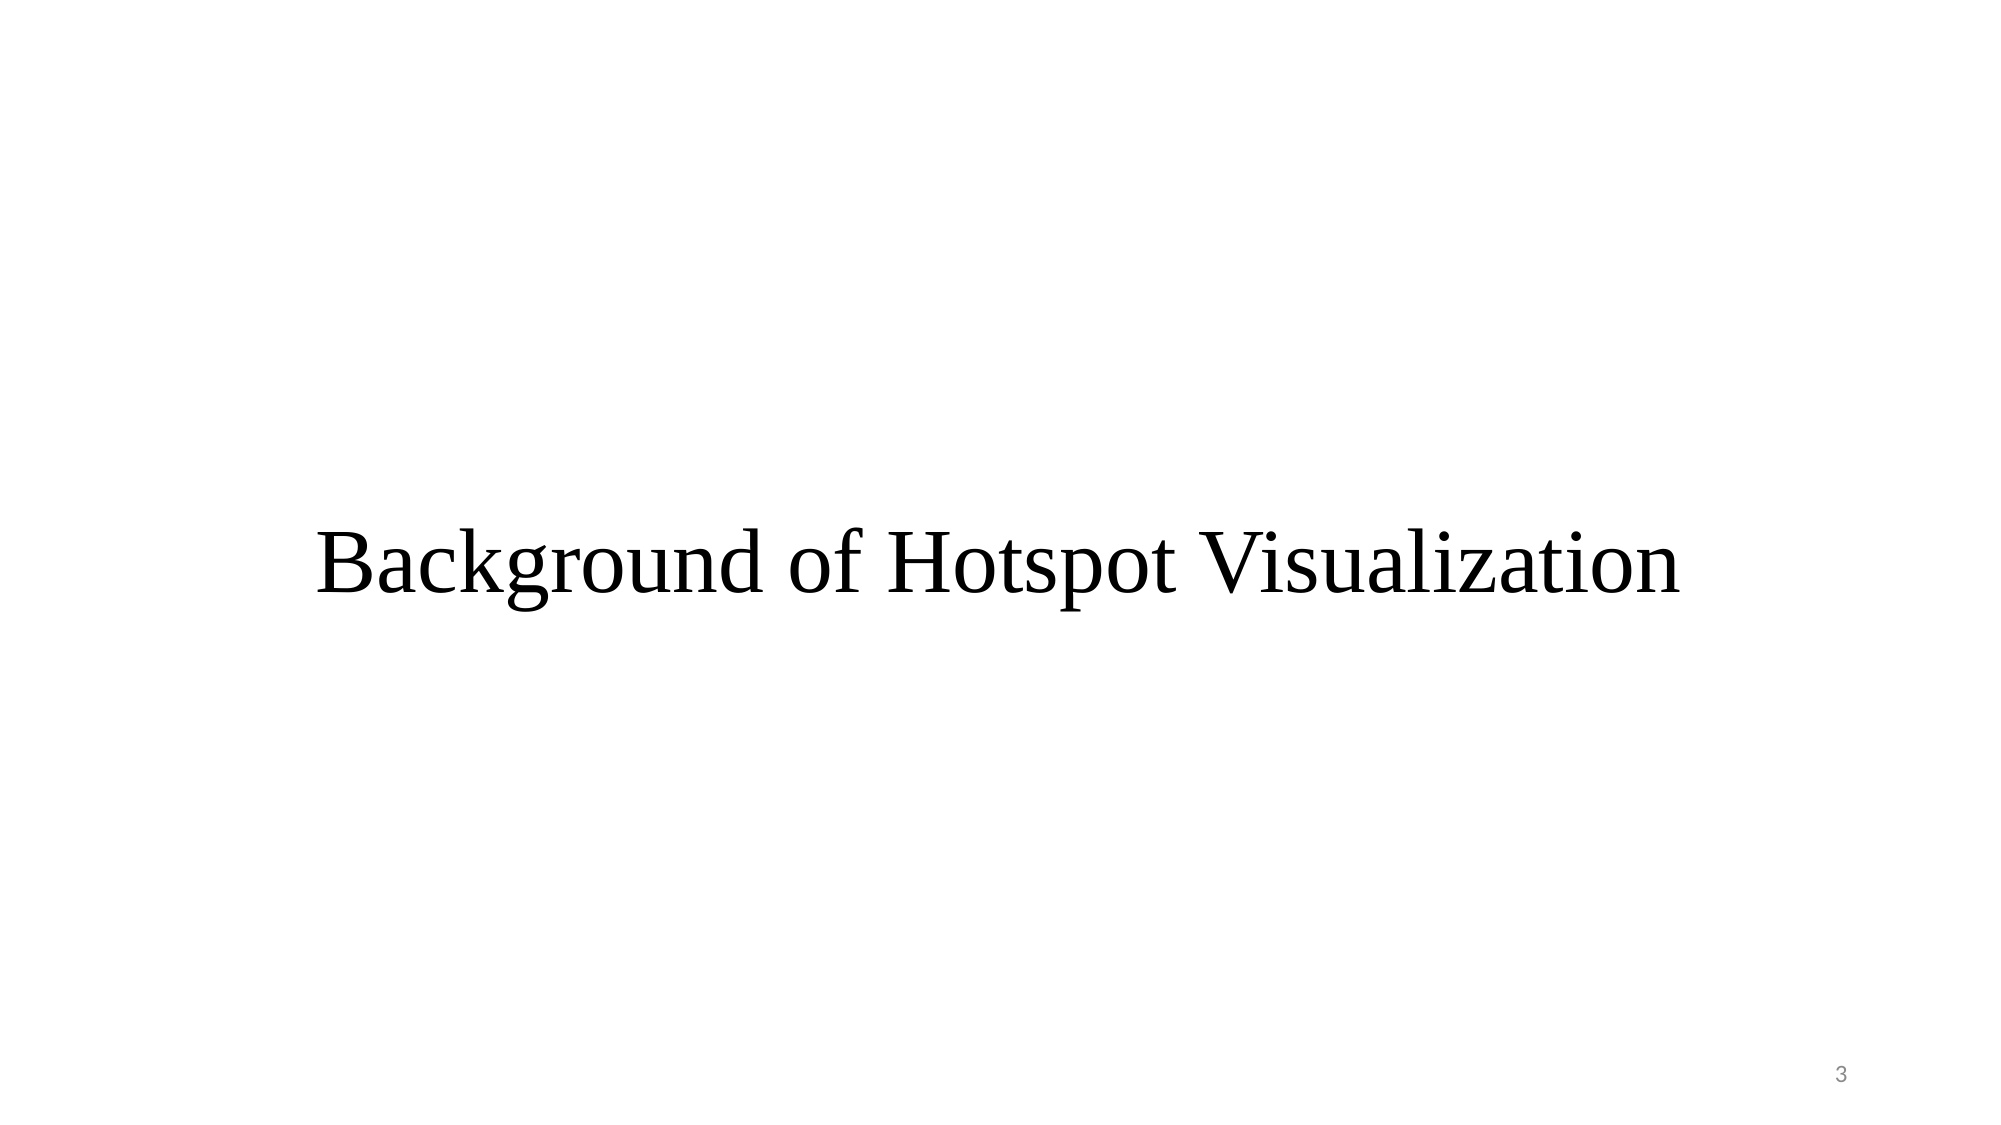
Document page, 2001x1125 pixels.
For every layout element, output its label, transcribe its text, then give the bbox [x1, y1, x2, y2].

slide_number 3 [1412, 1042, 1863, 1103]
title Background of Hotspot Visualization [137, 453, 1863, 672]
